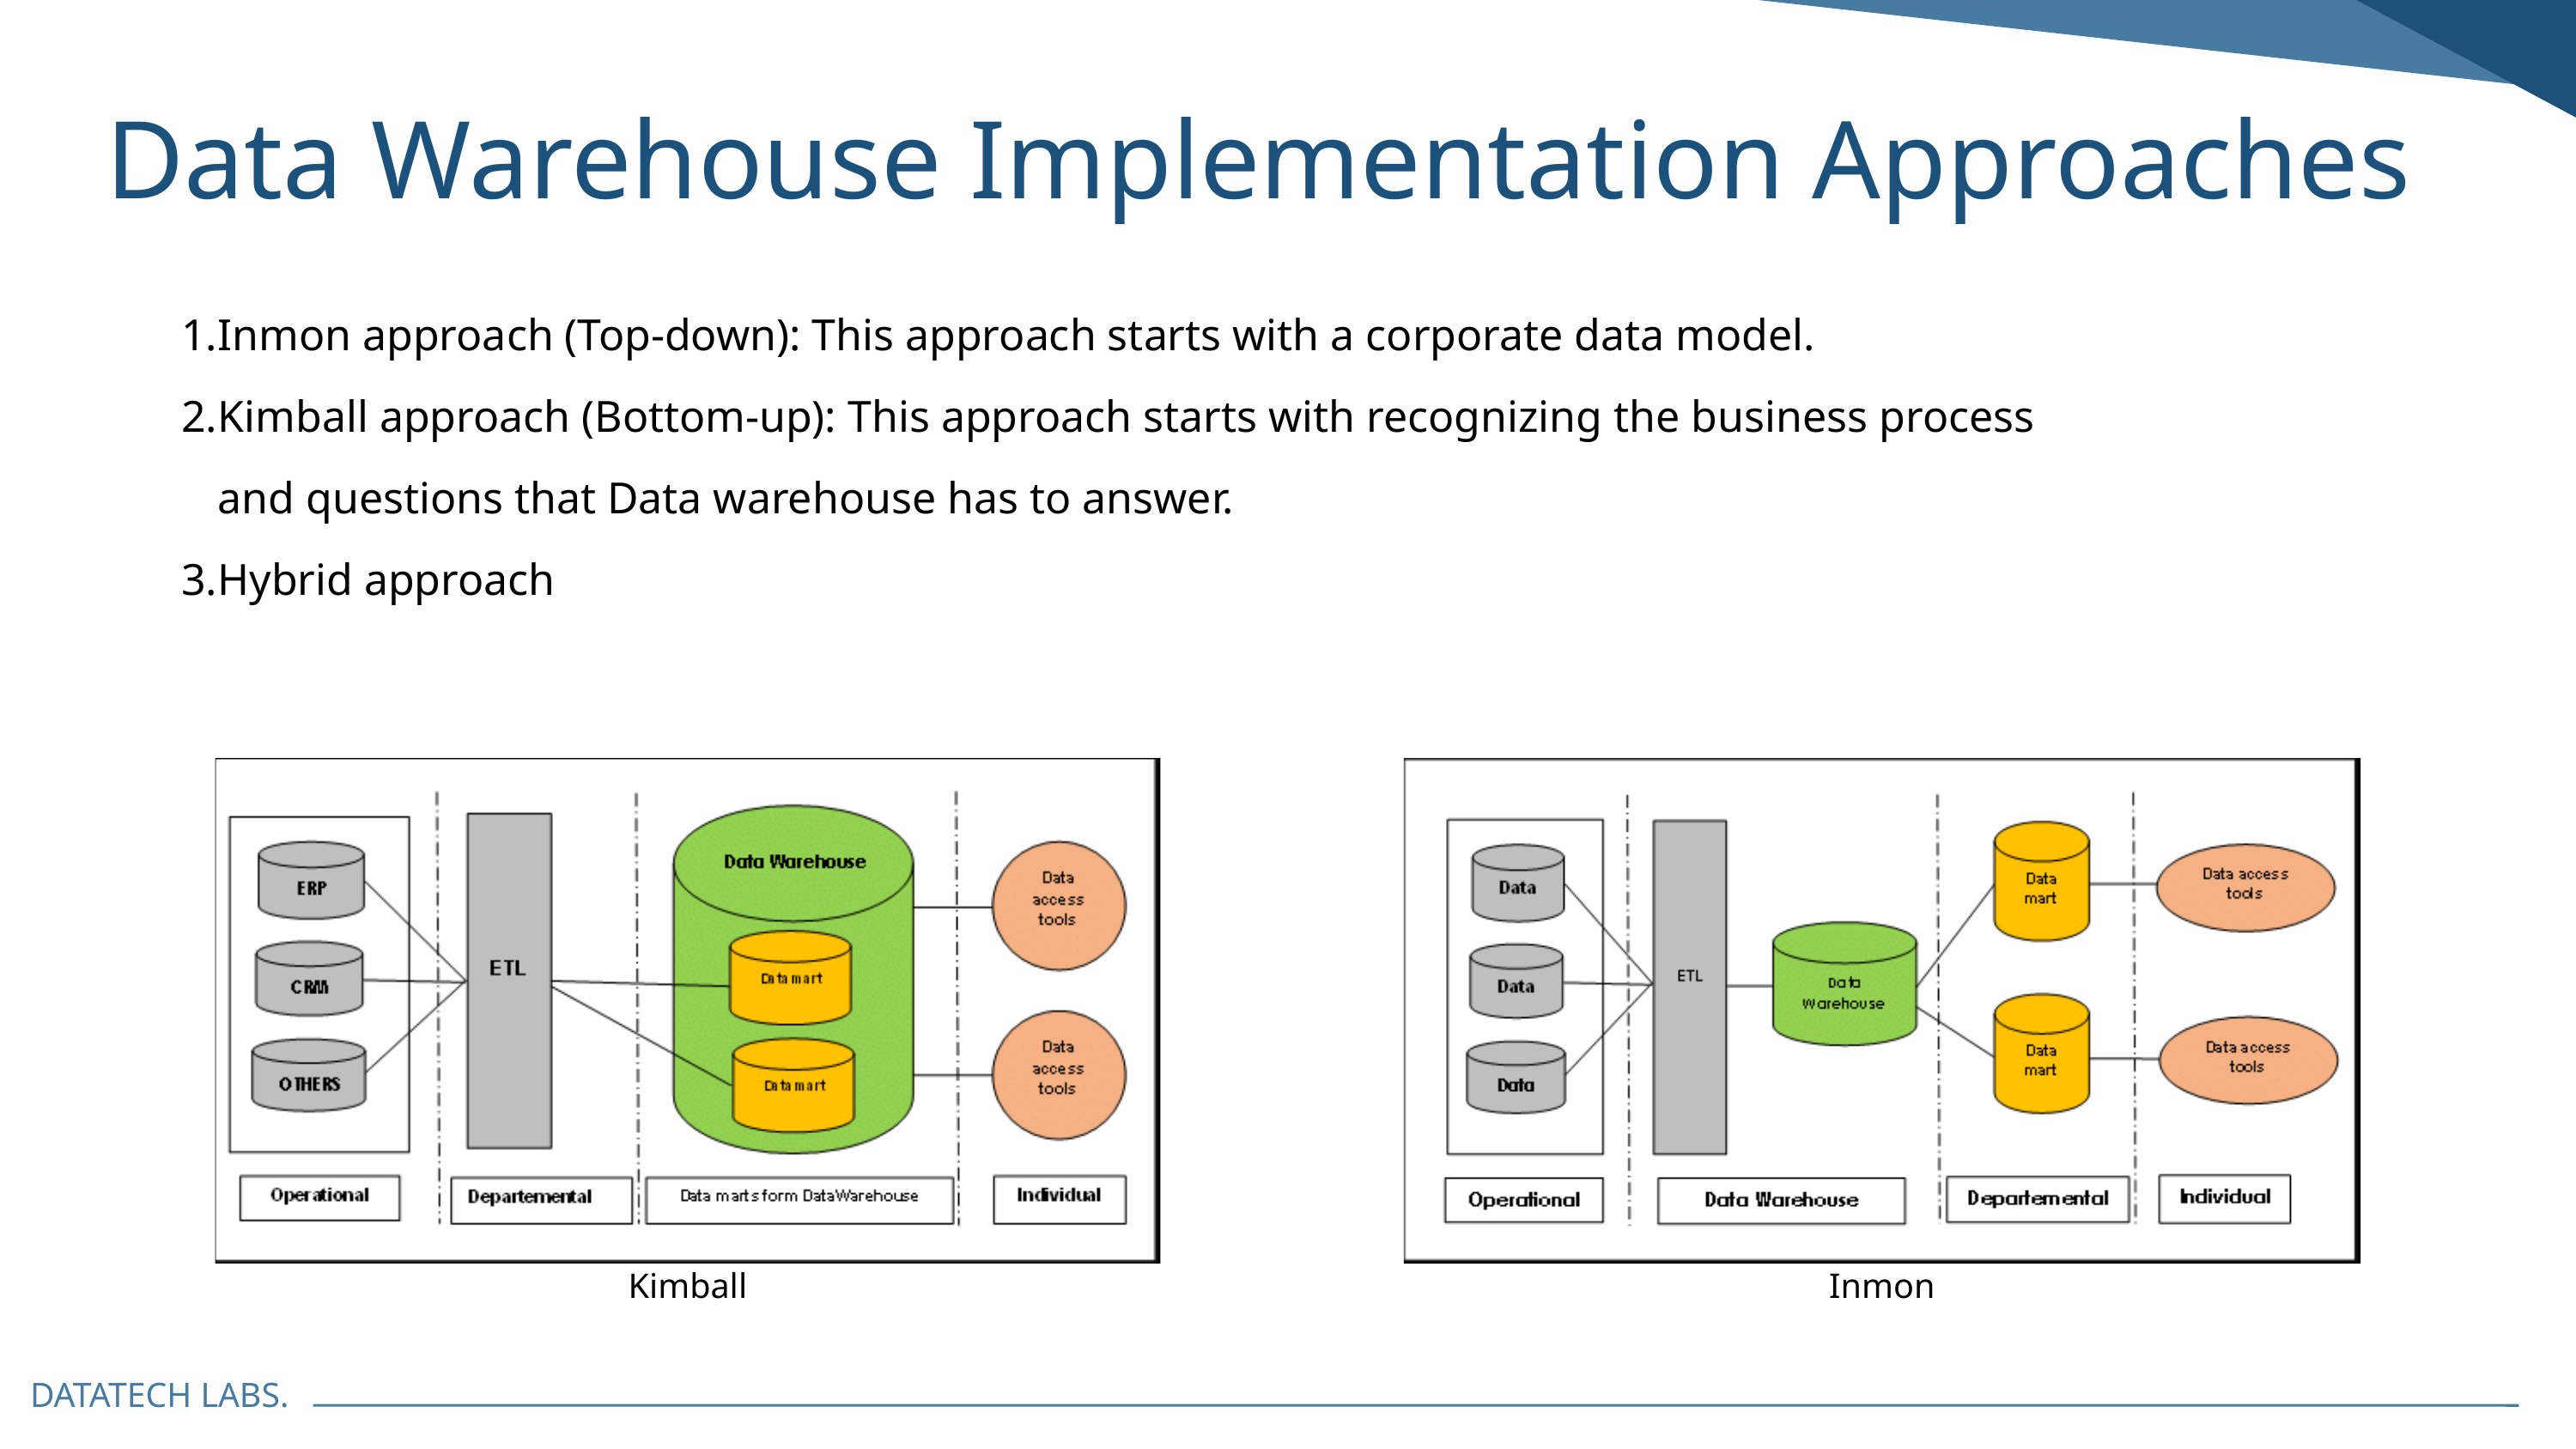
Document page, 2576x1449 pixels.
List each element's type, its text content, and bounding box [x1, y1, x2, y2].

text_box DATATECH LABS. [29, 1373, 313, 1414]
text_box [215, 758, 1161, 1304]
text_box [2127, 0, 2205, 434]
text_box Data Warehouse Implementation Approaches [106, 91, 2123, 221]
text_box Inmon approach (Top-down): This approach starts with a corporate data model. Kimball approach (Bottom-up): This approach starts with recognizing the business process and questions that Data warehouse has to answer. Hybrid approach [144, 277, 2066, 604]
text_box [1403, 758, 2361, 1304]
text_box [2433, 0, 2549, 143]
text_box Data Warehouse Implementation Approaches [2208, 91, 2458, 221]
